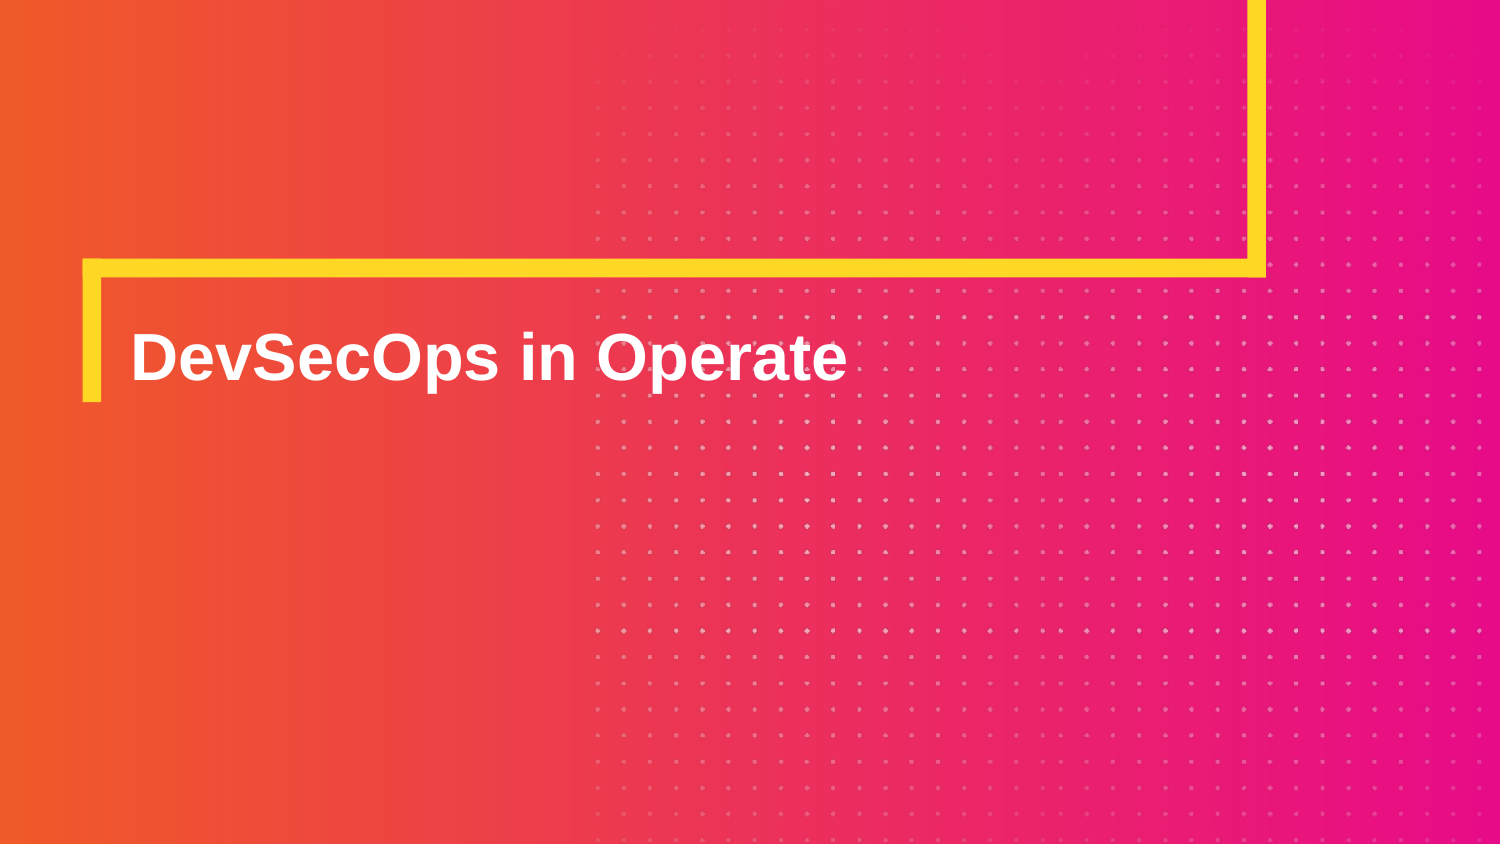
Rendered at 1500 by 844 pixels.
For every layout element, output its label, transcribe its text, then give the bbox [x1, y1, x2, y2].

title DevSecOps in Operate [115, 314, 1500, 409]
